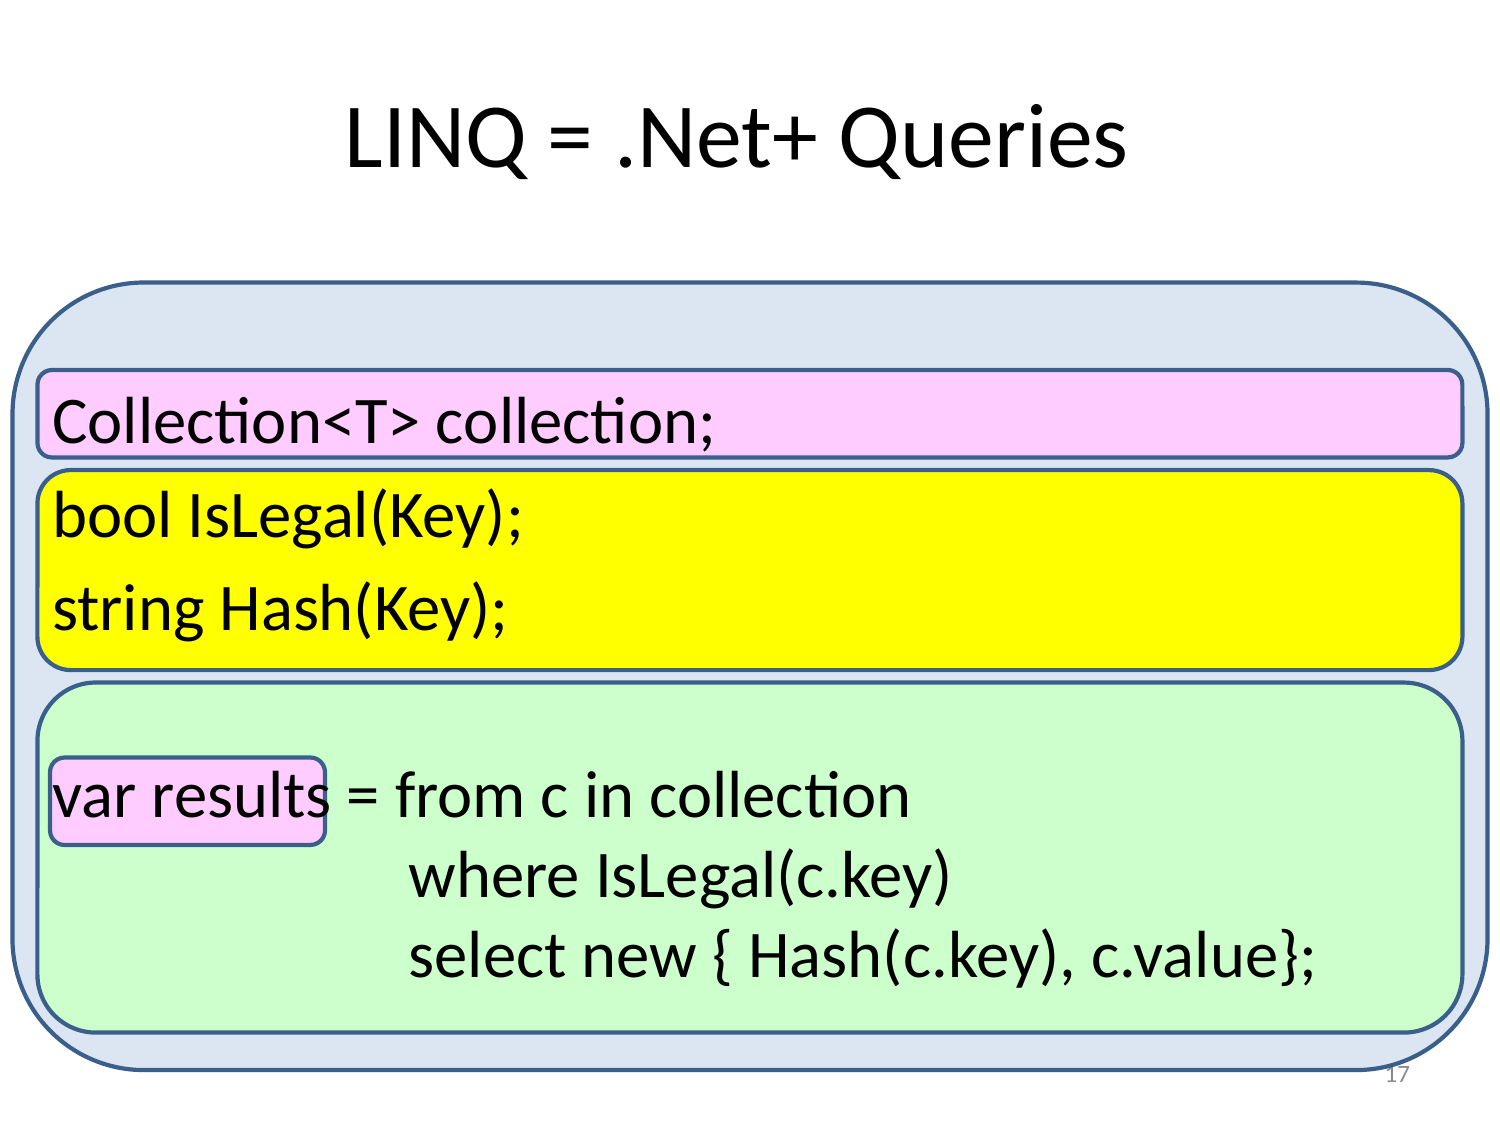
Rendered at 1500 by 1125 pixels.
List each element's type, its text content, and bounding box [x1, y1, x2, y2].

text_box [10, 280, 1490, 1019]
title LINQ = .Net+ Queries [62, 37, 1413, 225]
text_box Collection<T> collection; bool IsLegal(Key); string Hash(Key); var results = from c in collection where IsLegal(c.key) select new { Hash(c.key), c.value}; [37, 369, 1463, 1113]
